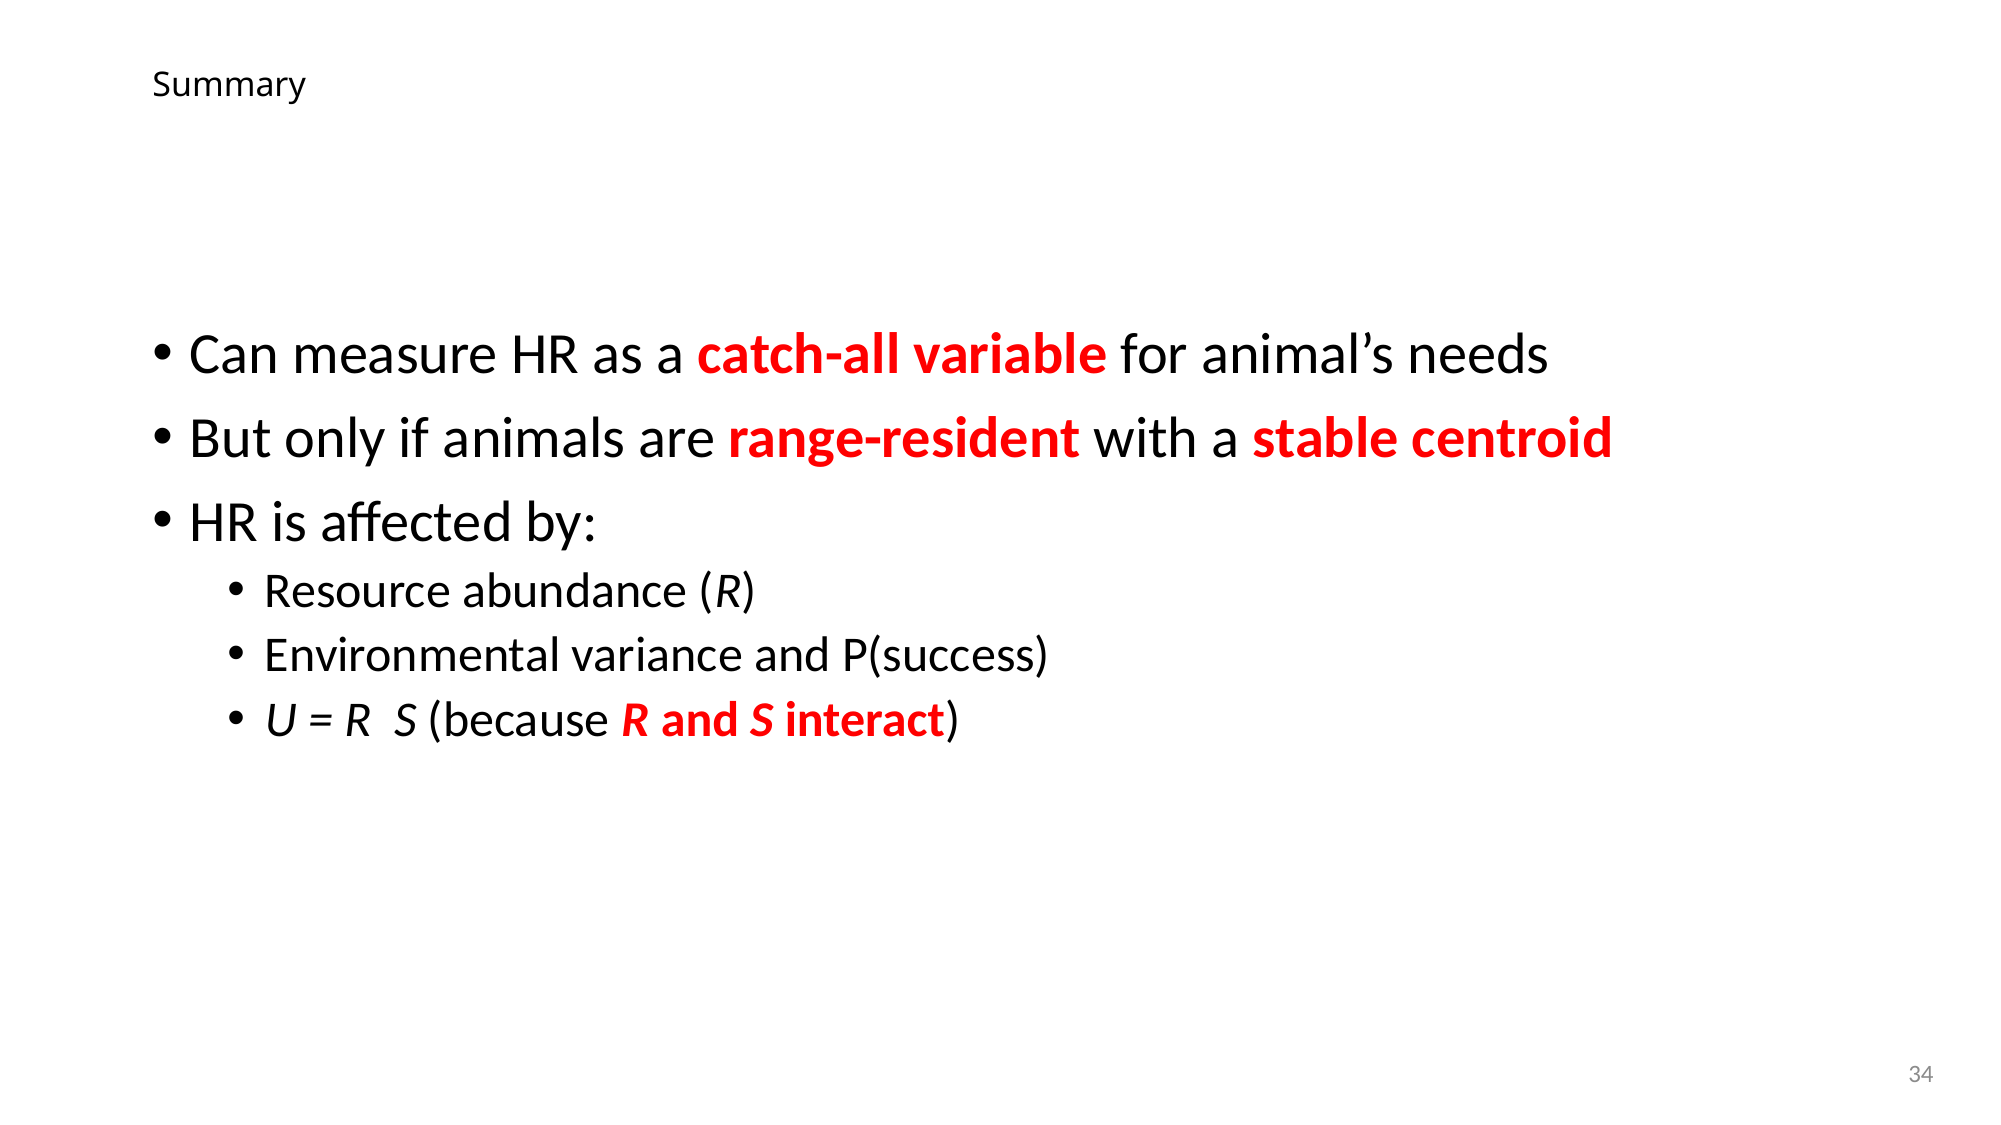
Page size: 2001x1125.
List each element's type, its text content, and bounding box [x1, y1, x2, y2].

title Summary [137, 59, 1863, 112]
slide_number 34 [1830, 1042, 1949, 1103]
